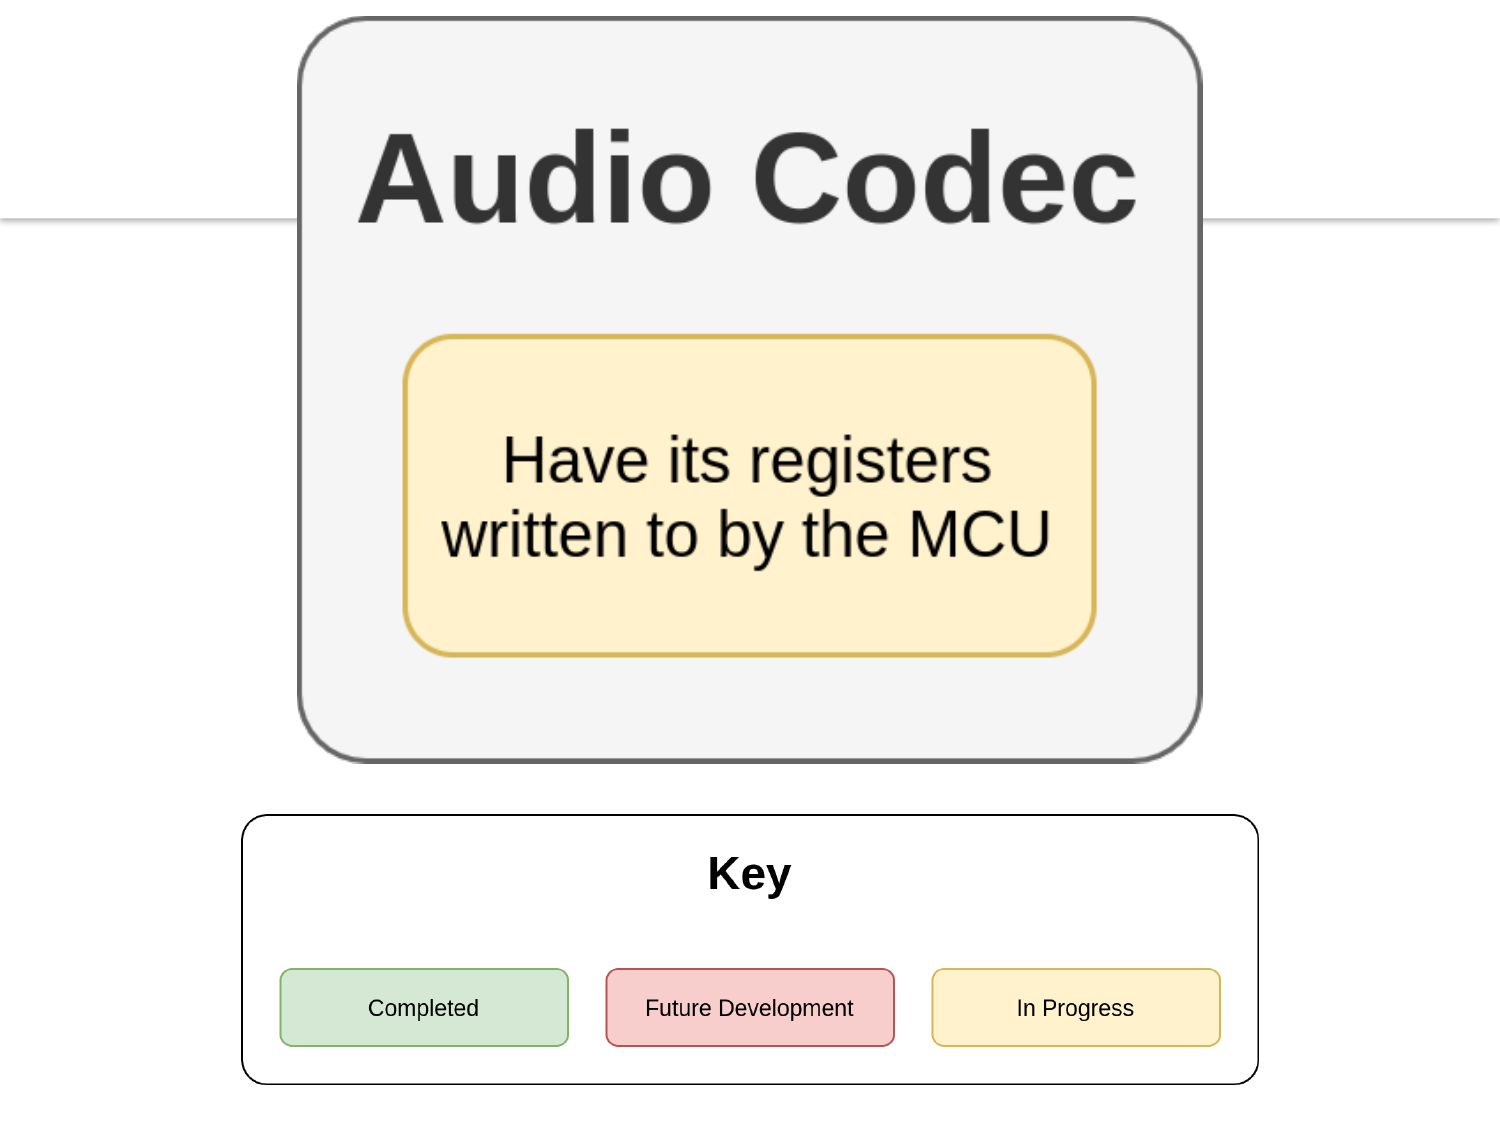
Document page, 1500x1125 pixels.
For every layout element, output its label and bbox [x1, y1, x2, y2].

picture [297, 16, 1203, 764]
picture [240, 813, 1260, 1085]
